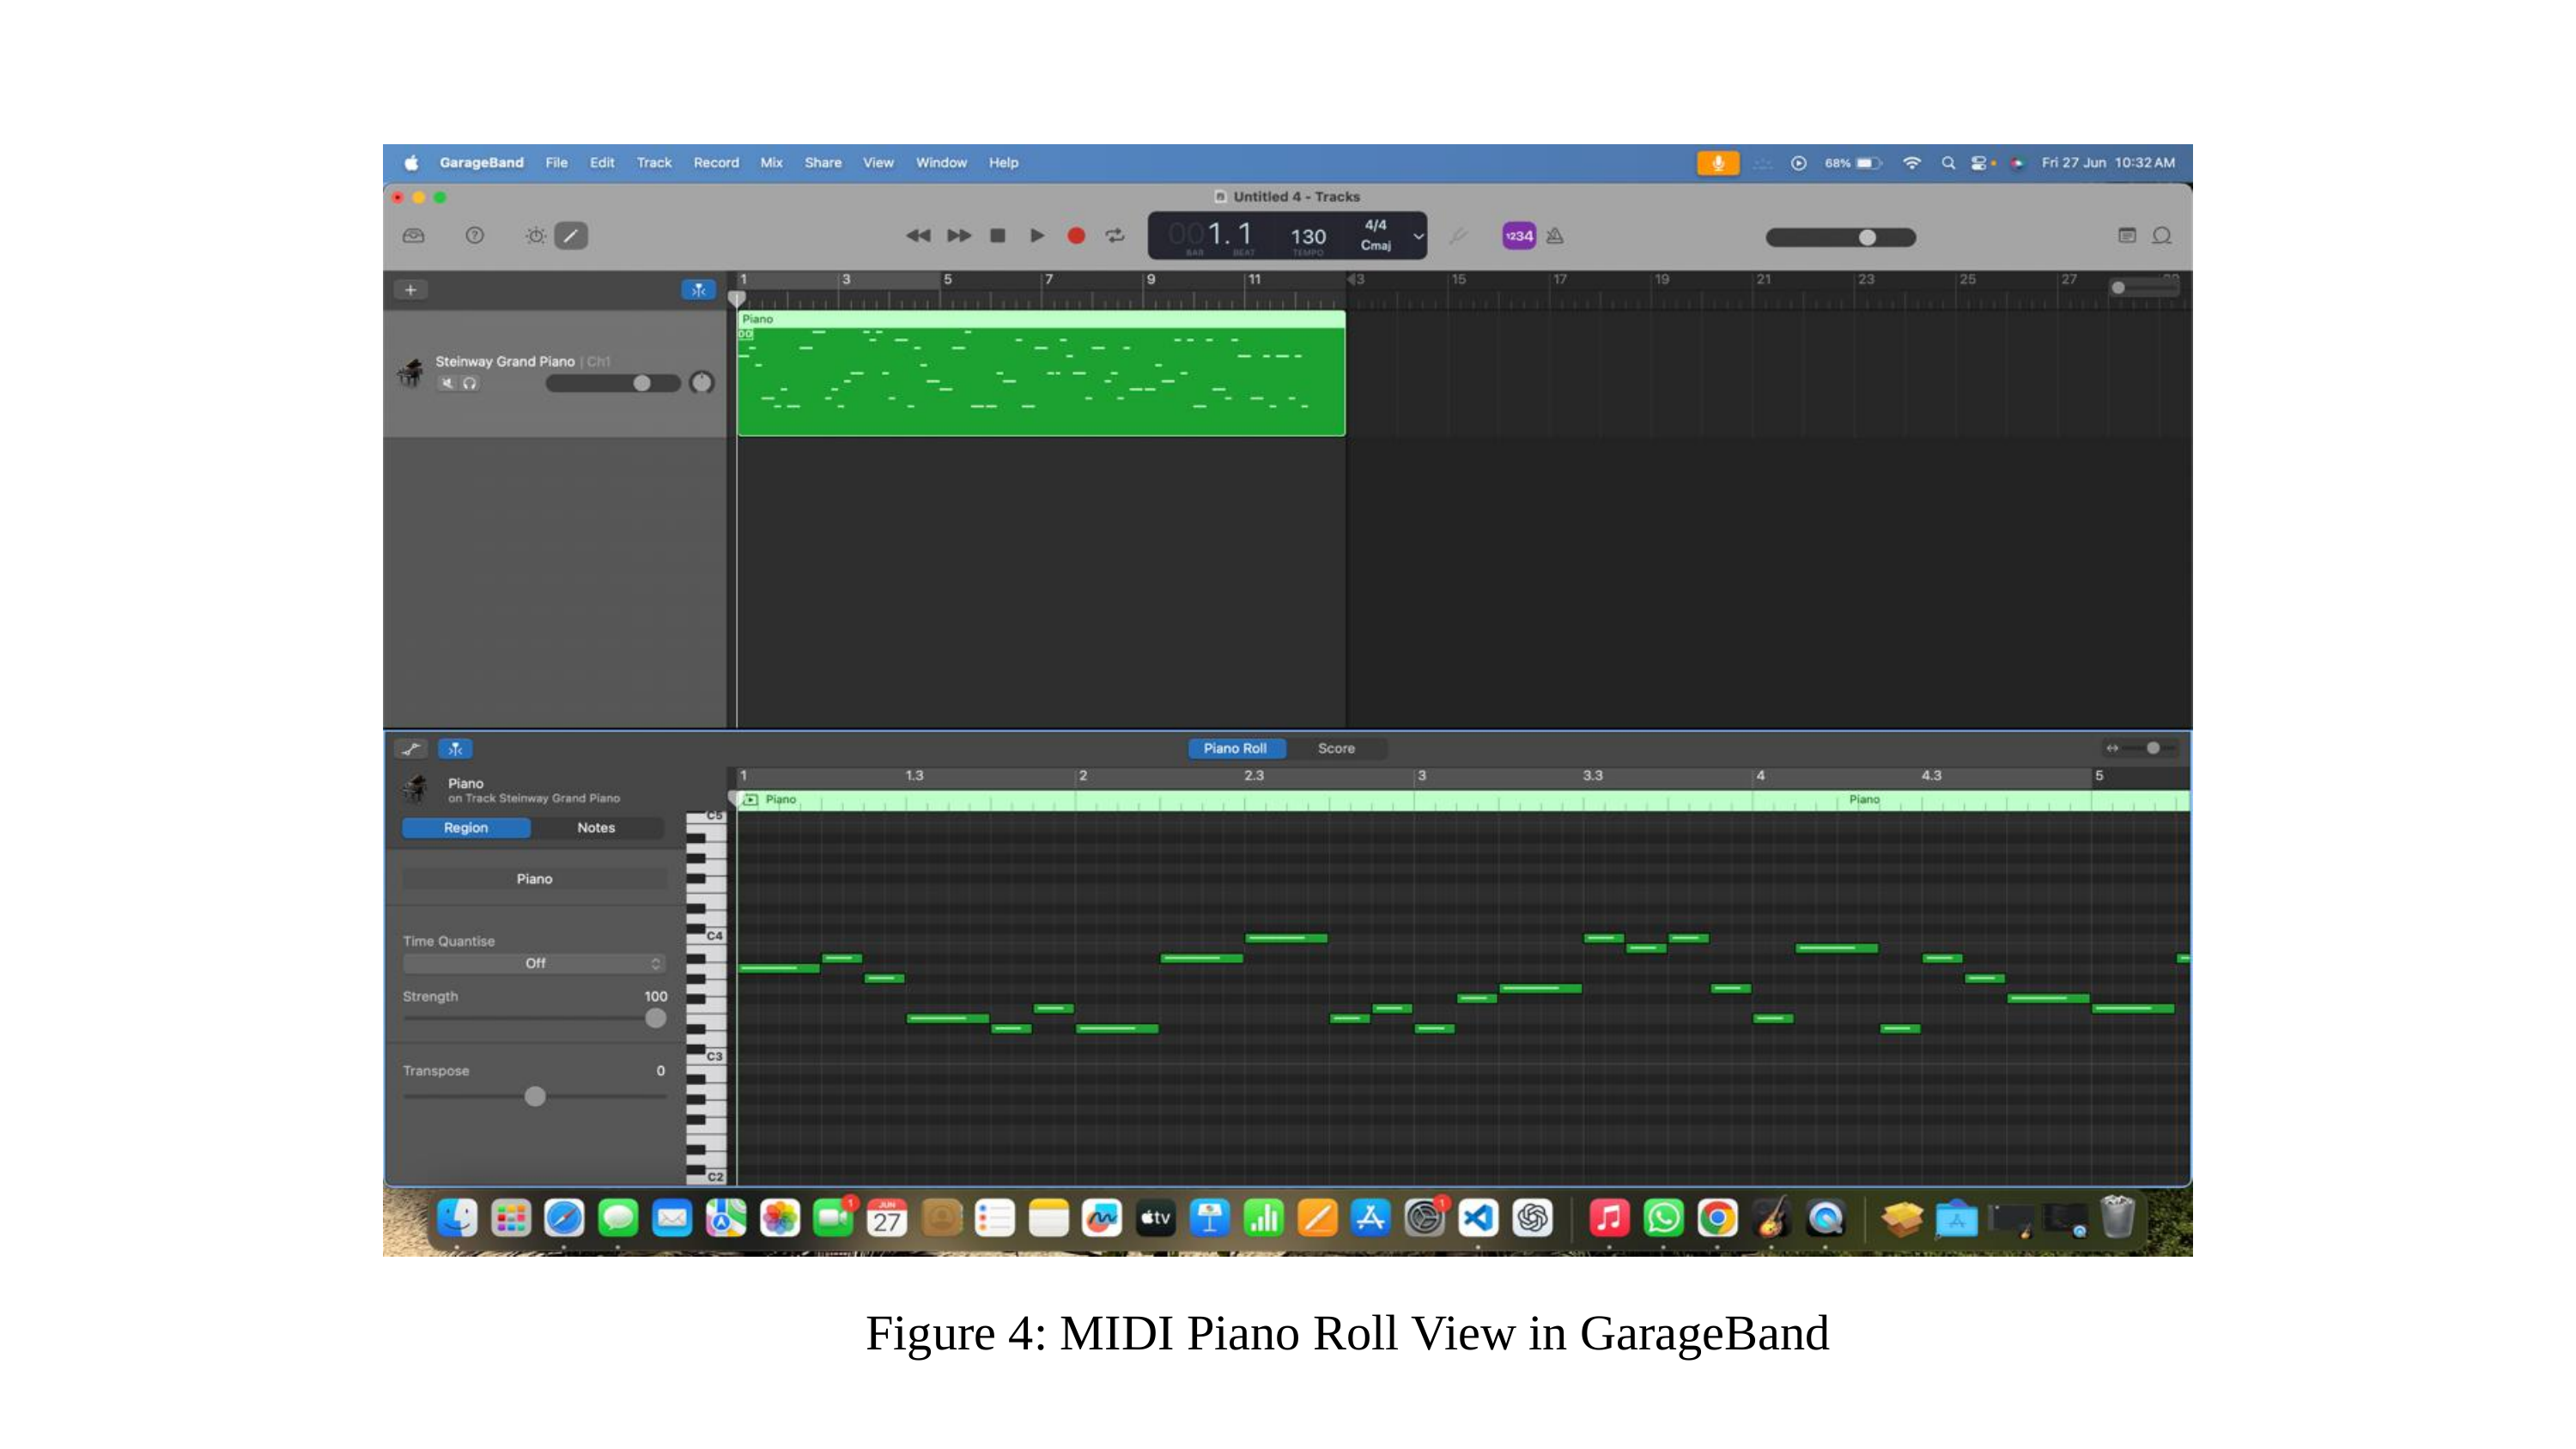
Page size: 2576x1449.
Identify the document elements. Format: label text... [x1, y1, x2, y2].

text_box Figure 4: MIDI Piano Roll View in GarageBand [853, 1293, 1844, 1366]
picture [383, 144, 2193, 1258]
